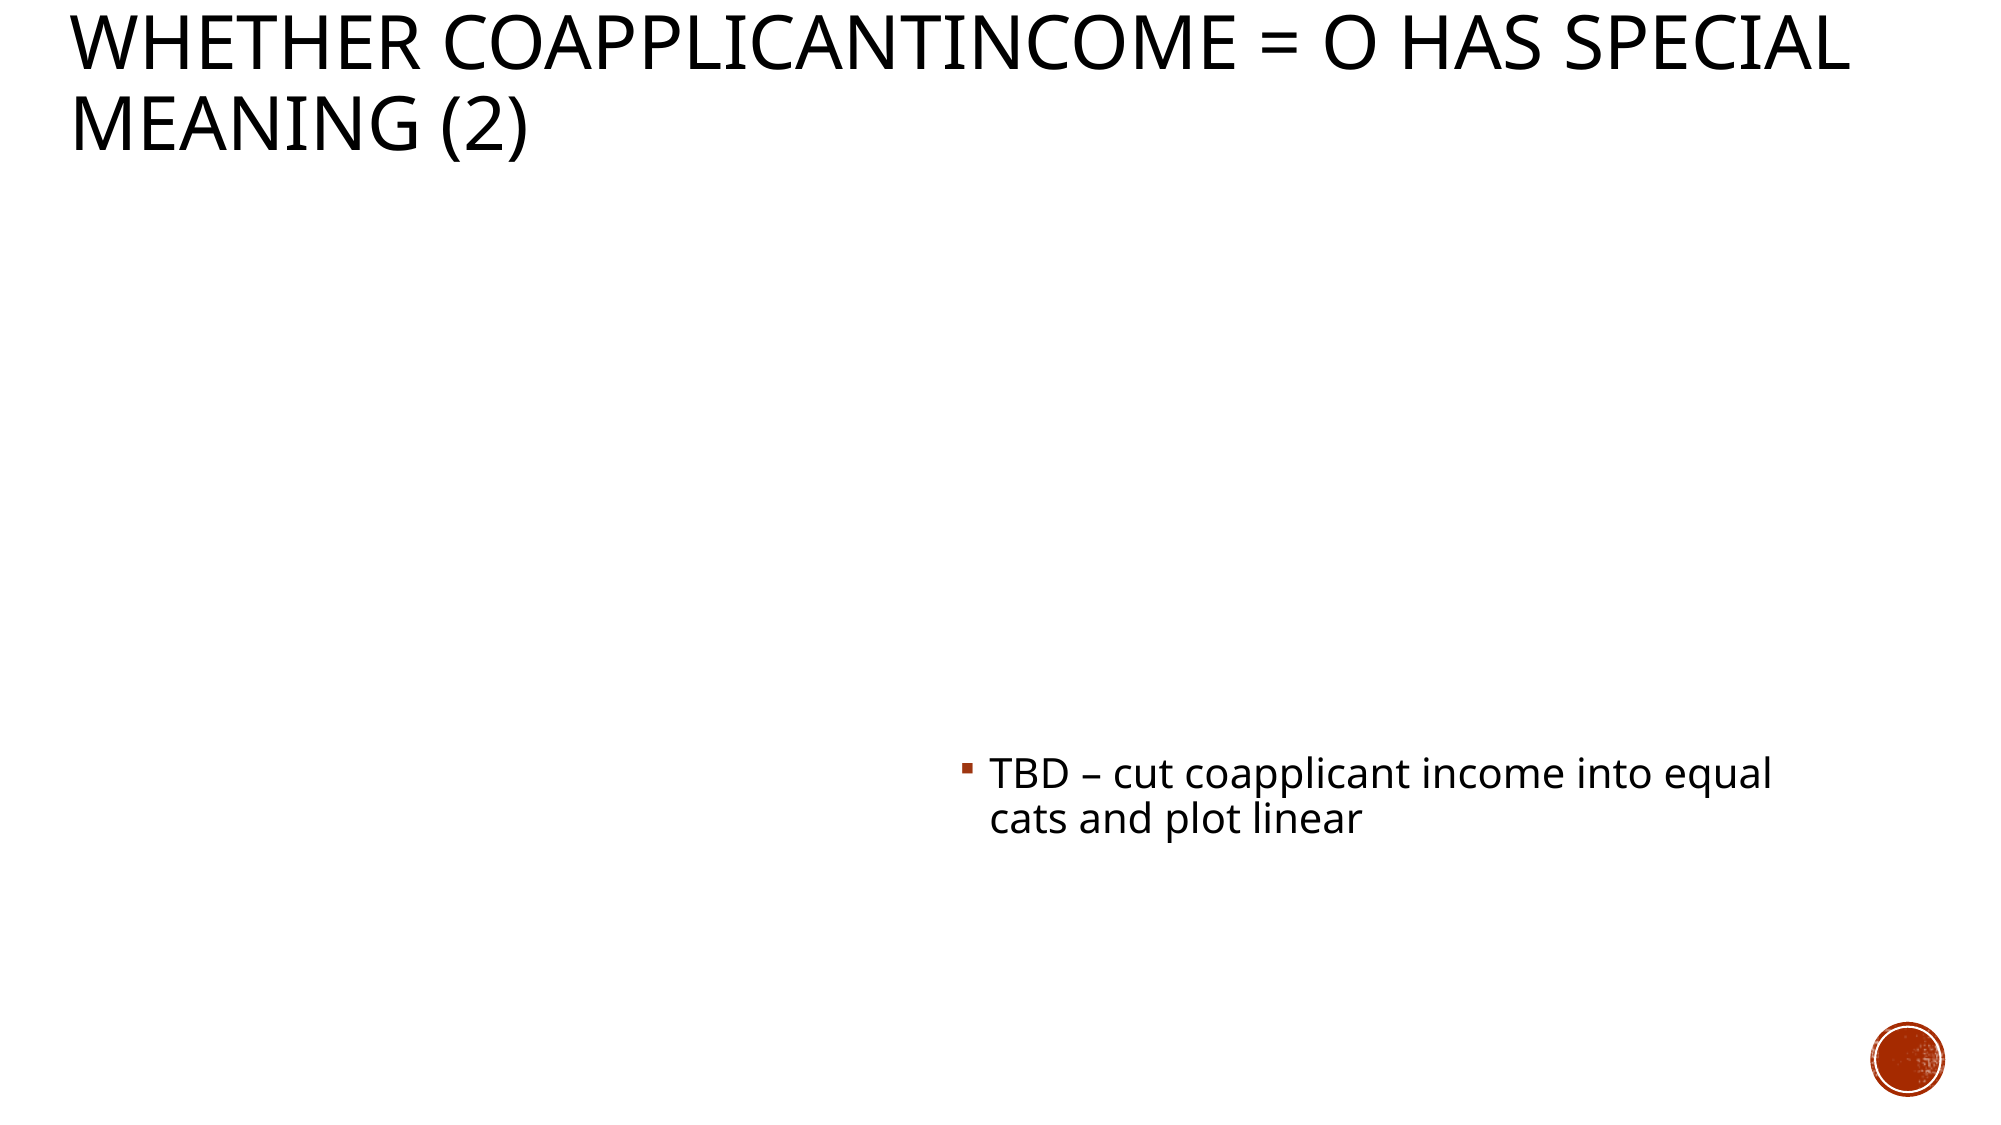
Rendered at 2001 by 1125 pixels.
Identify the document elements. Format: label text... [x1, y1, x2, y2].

list TBD – cut coapplicant income into equal cats and plot linear [944, 745, 1843, 979]
title Whether Coapplicantincome = o has special meaning (2) [54, 46, 1945, 125]
